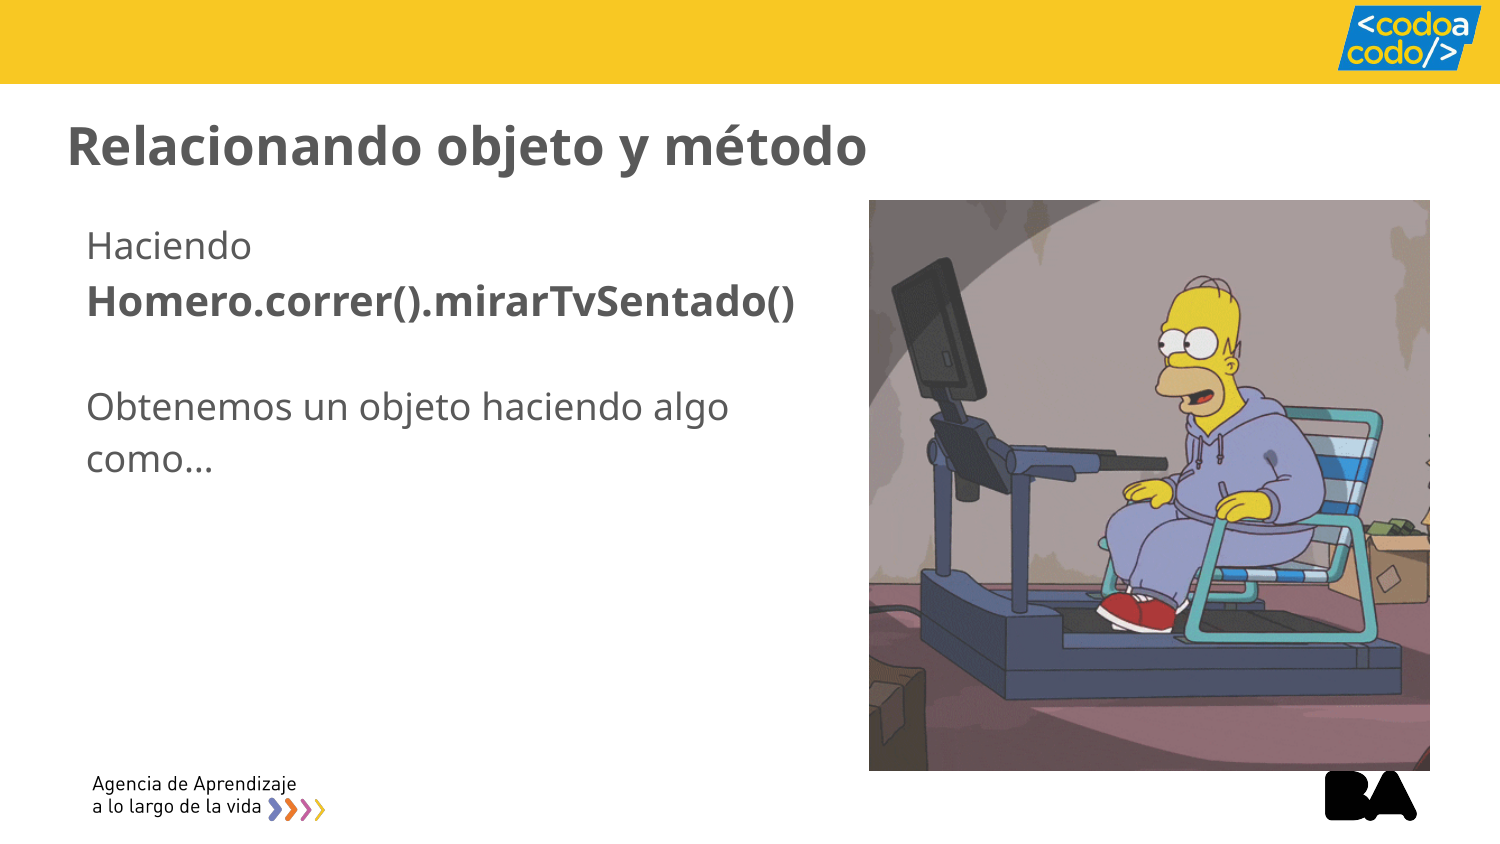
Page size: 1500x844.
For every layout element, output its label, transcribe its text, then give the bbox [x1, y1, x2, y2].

picture [70, 756, 344, 835]
picture [869, 200, 1430, 821]
list Haciendo Homero.correr().mirarTvSentado() Obtenemos un objeto haciendo algo como… [70, 200, 867, 540]
picture [1337, 5, 1482, 71]
title Relacionando objeto y método [51, 98, 1446, 192]
